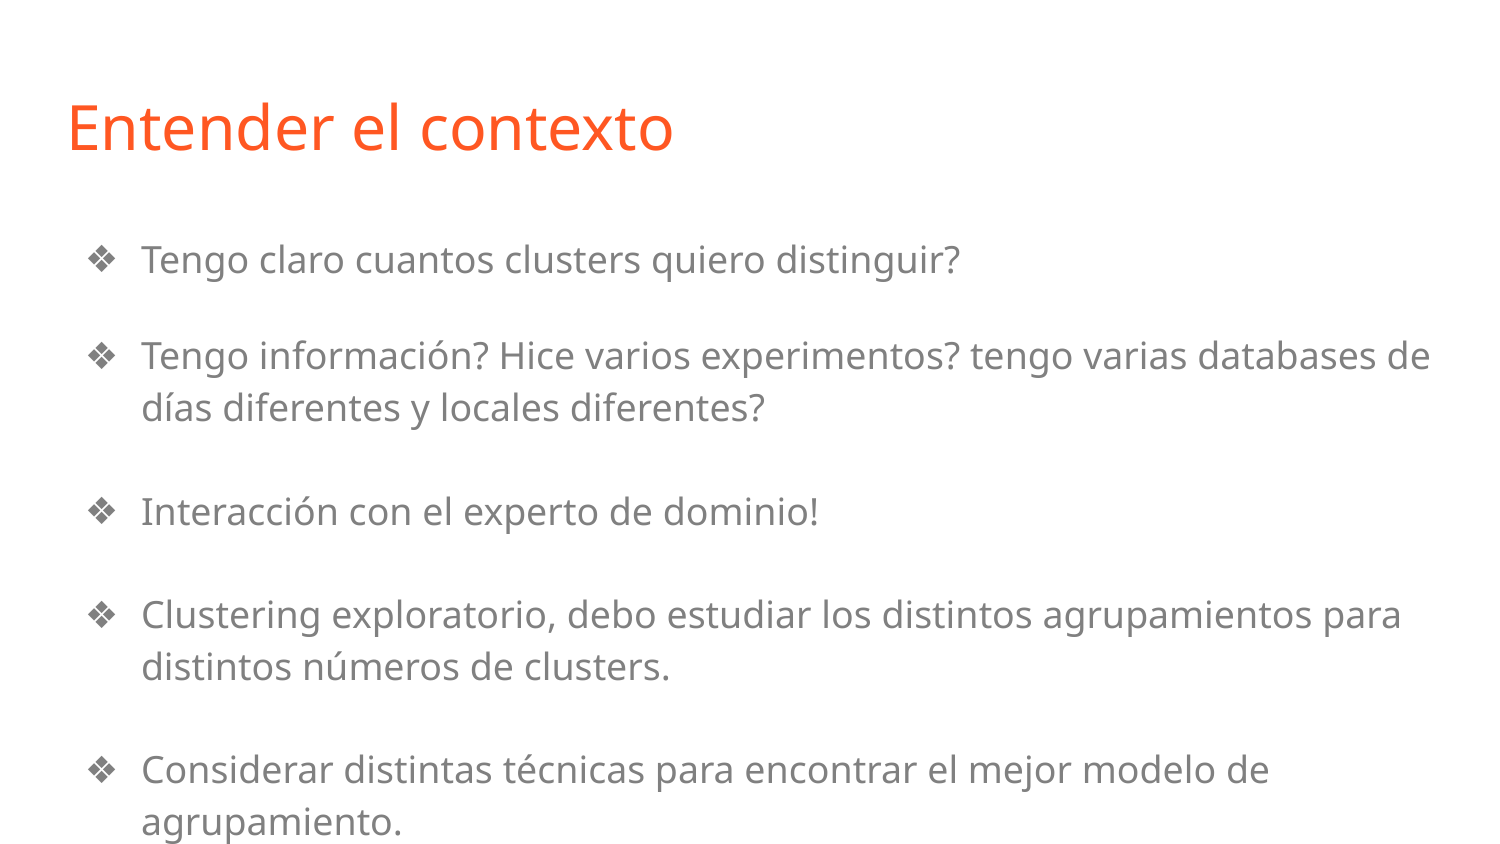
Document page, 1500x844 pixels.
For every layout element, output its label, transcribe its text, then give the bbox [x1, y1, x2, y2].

text_box Tengo claro cuantos clusters quiero distinguir? Tengo información? Hice varios experimentos? tengo varias databases de días diferentes y locales diferentes? Interacción con el experto de dominio! Clustering exploratorio, debo estudiar los distintos agrupamientos para distintos números de clusters. Considerar distintas técnicas para encontrar el mejor modelo de agrupamiento. [51, 214, 1482, 775]
text_box Entender el contexto [51, 72, 1449, 167]
